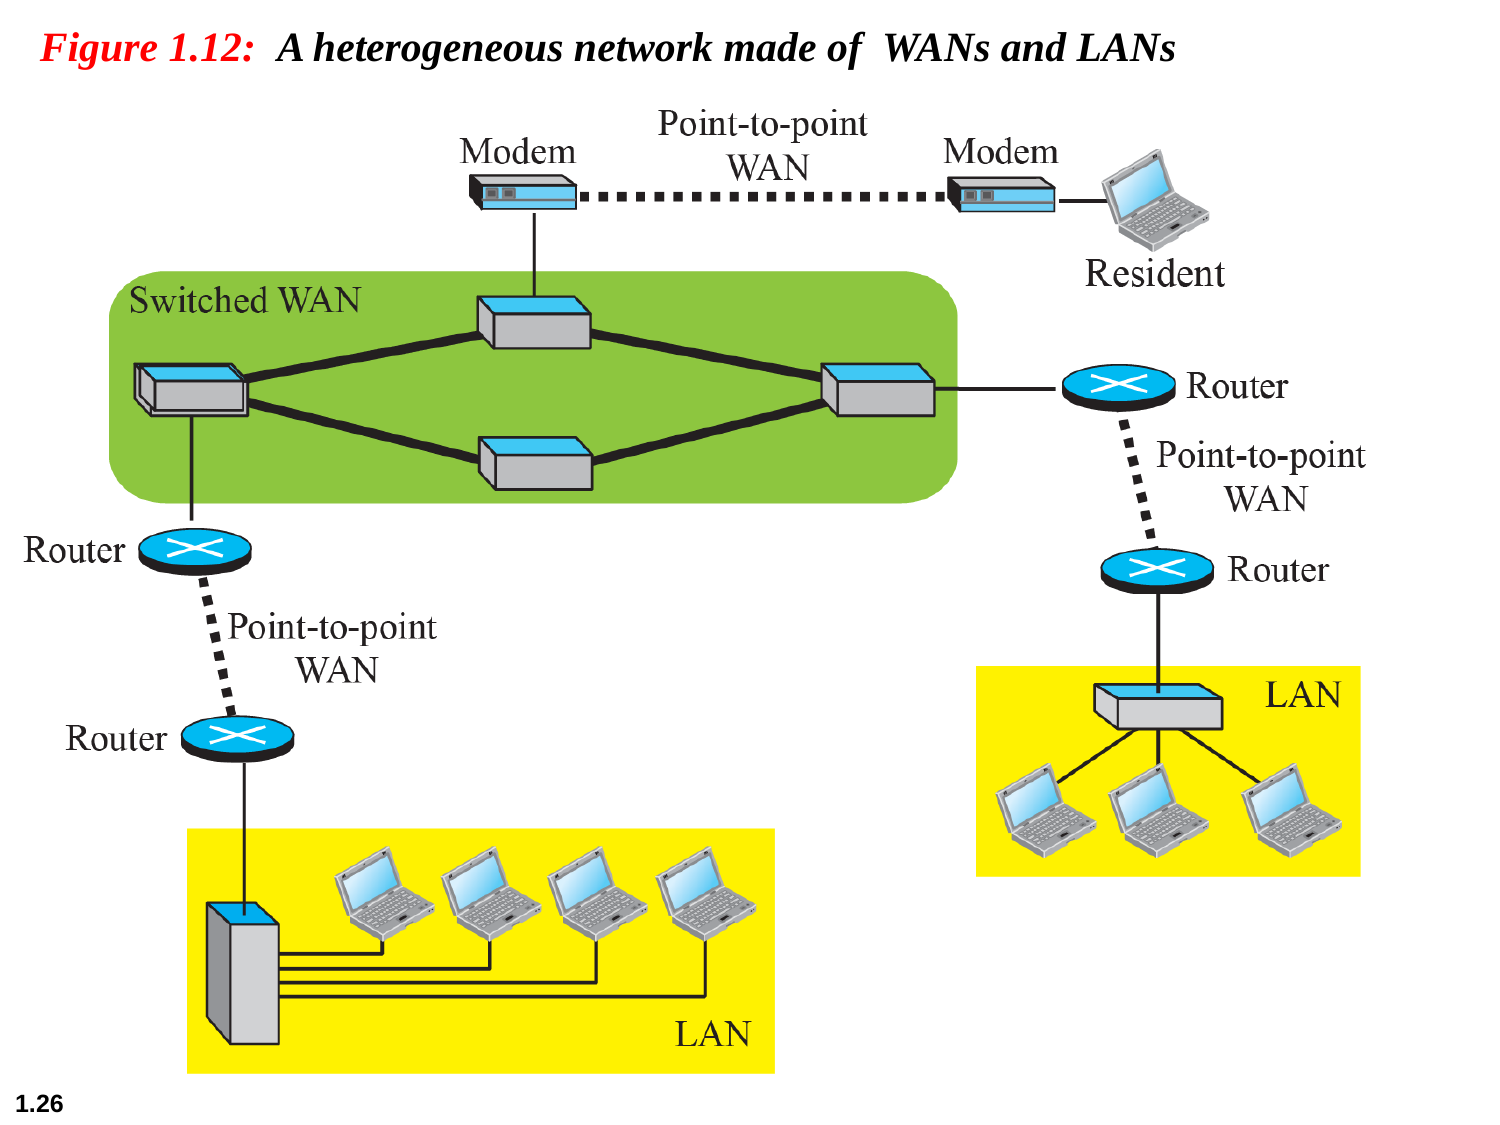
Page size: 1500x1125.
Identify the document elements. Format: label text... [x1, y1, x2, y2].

picture [108, 104, 1226, 522]
text_box Figure 1.12: A heterogeneous network made of WANs and LANs [24, 12, 1363, 78]
picture [975, 363, 1376, 878]
text_box 1.‹#› [0, 1049, 313, 1125]
picture [22, 528, 776, 1074]
